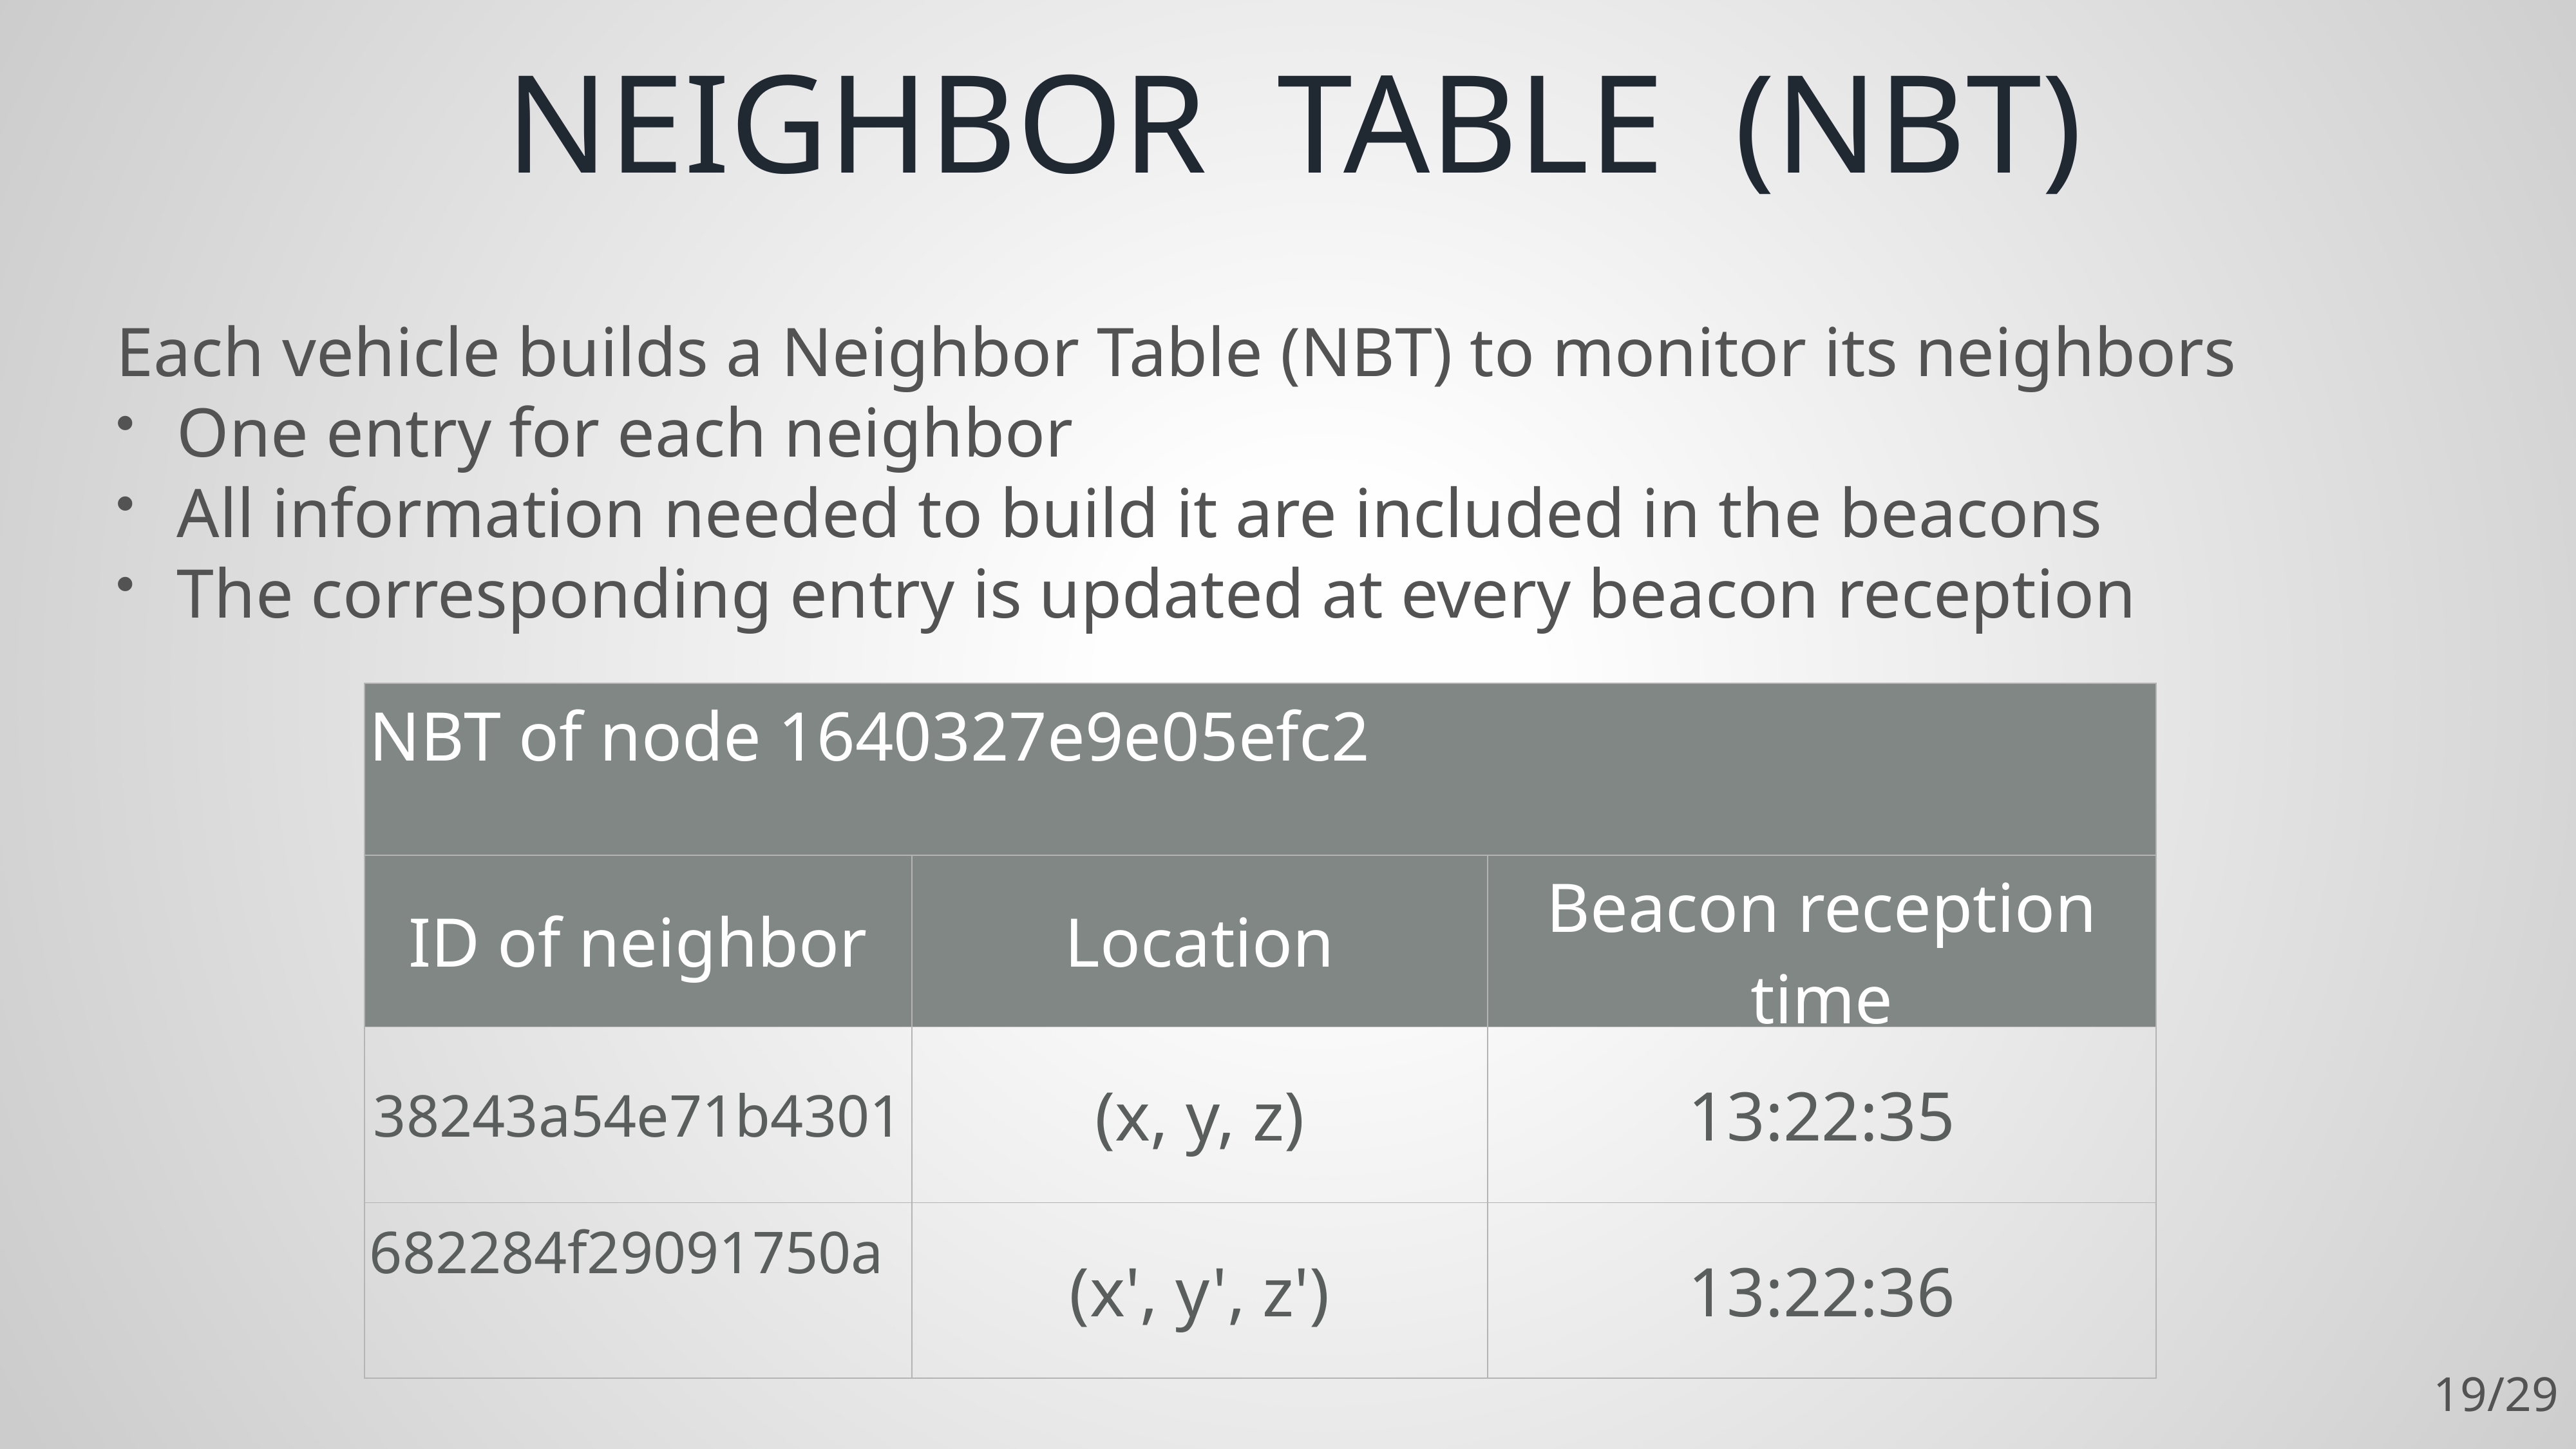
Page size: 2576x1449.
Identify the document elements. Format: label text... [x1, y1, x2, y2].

table_cell 682284f29091750a [365, 1203, 911, 1378]
table_cell 13:22:35 [1488, 1027, 2155, 1202]
title NEIGHBOR TABLE (NBT) [77, 23, 2513, 214]
table_cell 13:22:36 [1488, 1203, 2155, 1378]
table_header NBT of node 1640327e9e05efc2 [365, 684, 2155, 855]
picture [0, 0, 2576, 1449]
table_cell (x, y, z) [913, 1027, 1487, 1202]
table_cell Location [913, 856, 1487, 1027]
table_cell ID of neighbor [365, 856, 911, 1027]
text_box Each vehicle builds a Neighbor Table (NBT) to monitor its neighbors One entry for each neighbor All information needed to build it are included in the beacons The corresponding entry is updated at every beacon reception [111, 303, 2243, 637]
table_cell (x', y', z') [913, 1203, 1487, 1378]
table_cell 38243a54e71b4301 [365, 1027, 911, 1202]
table_cell Beacon reception time [1488, 856, 2155, 1027]
text_box 19/29 [2428, 1359, 2564, 1426]
